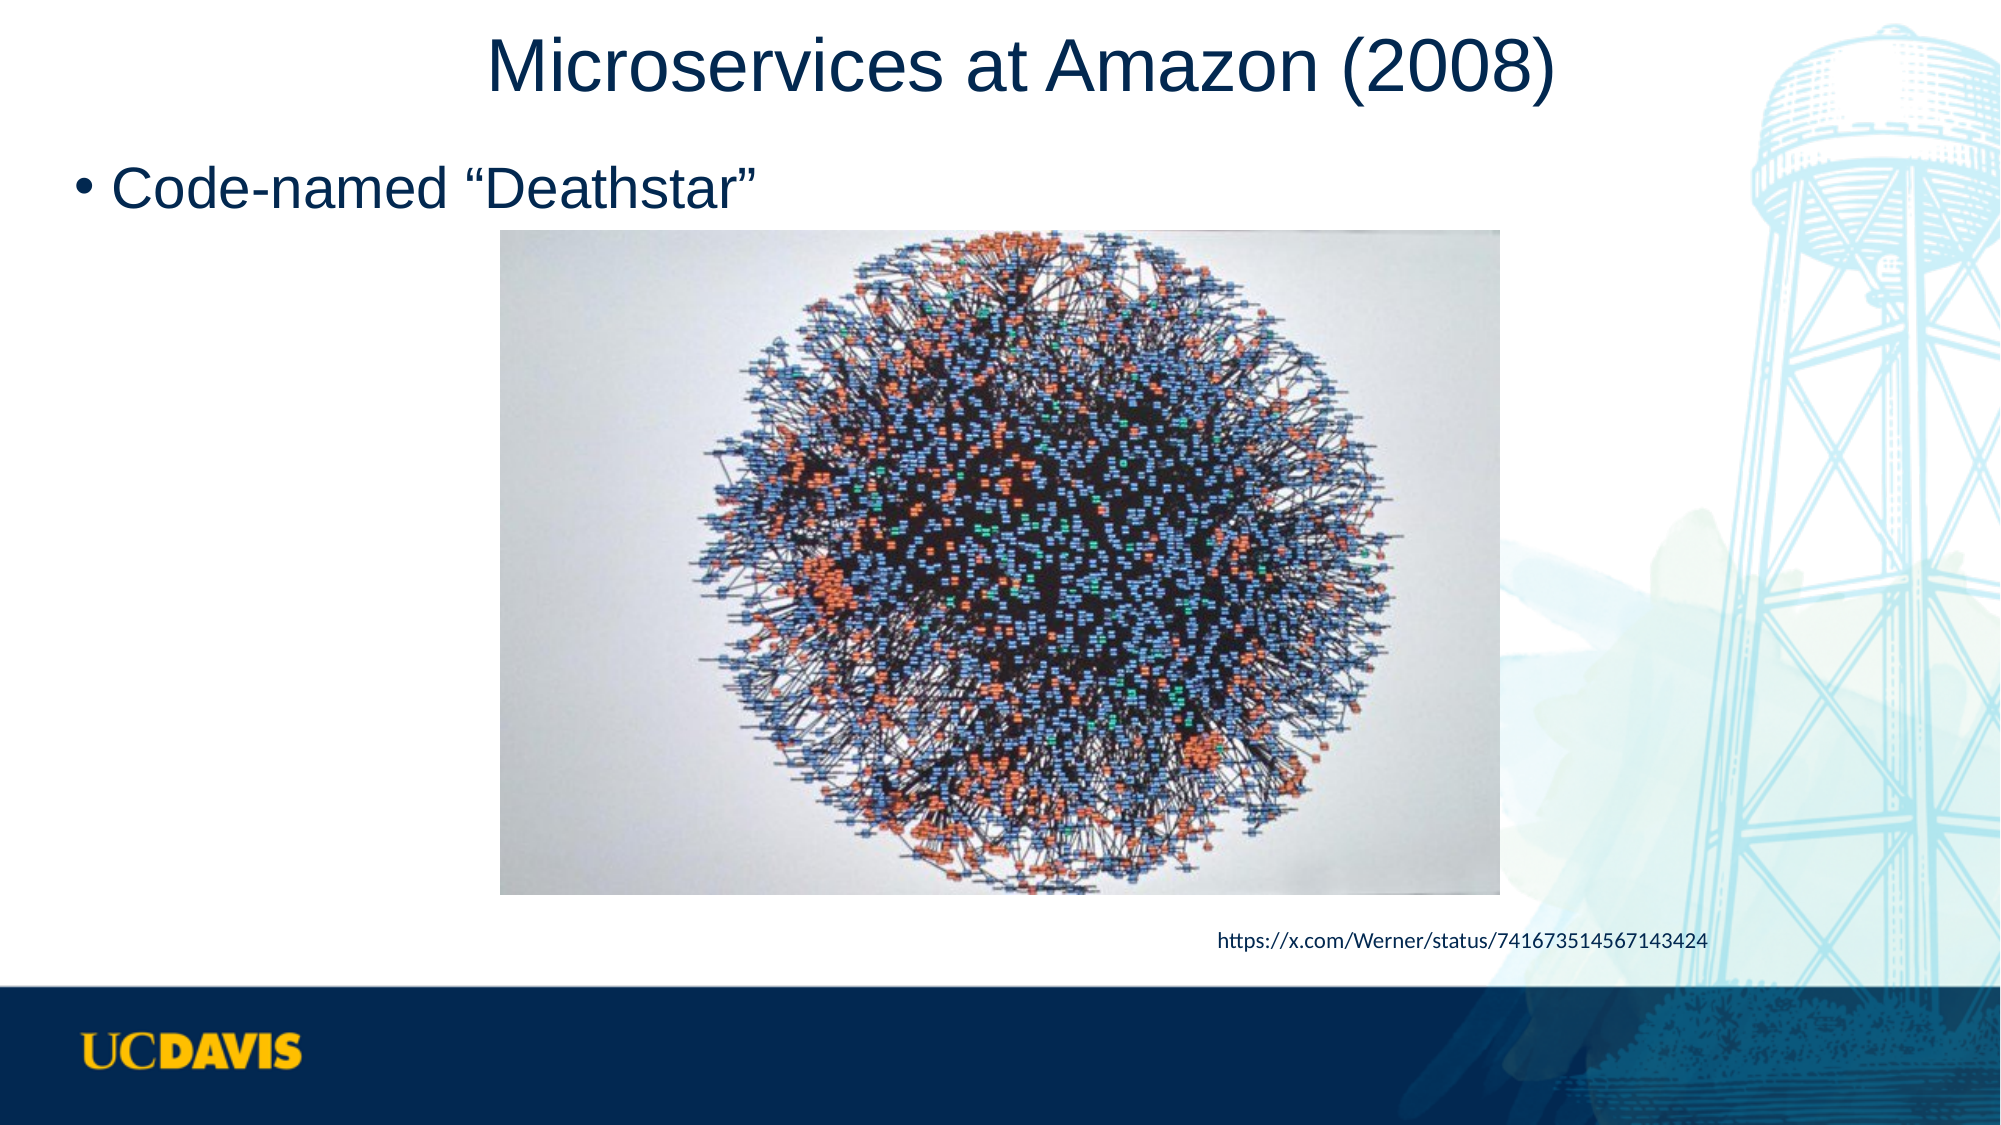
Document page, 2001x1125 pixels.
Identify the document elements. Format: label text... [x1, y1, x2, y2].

picture [0, 0, 2001, 1125]
text_box https://x.com/Werner/status/741673514567143424 [1202, 918, 1725, 961]
list Code-named “Deathstar” [59, 128, 1938, 985]
title Microservices at Amazon (2008) [0, 0, 2000, 115]
